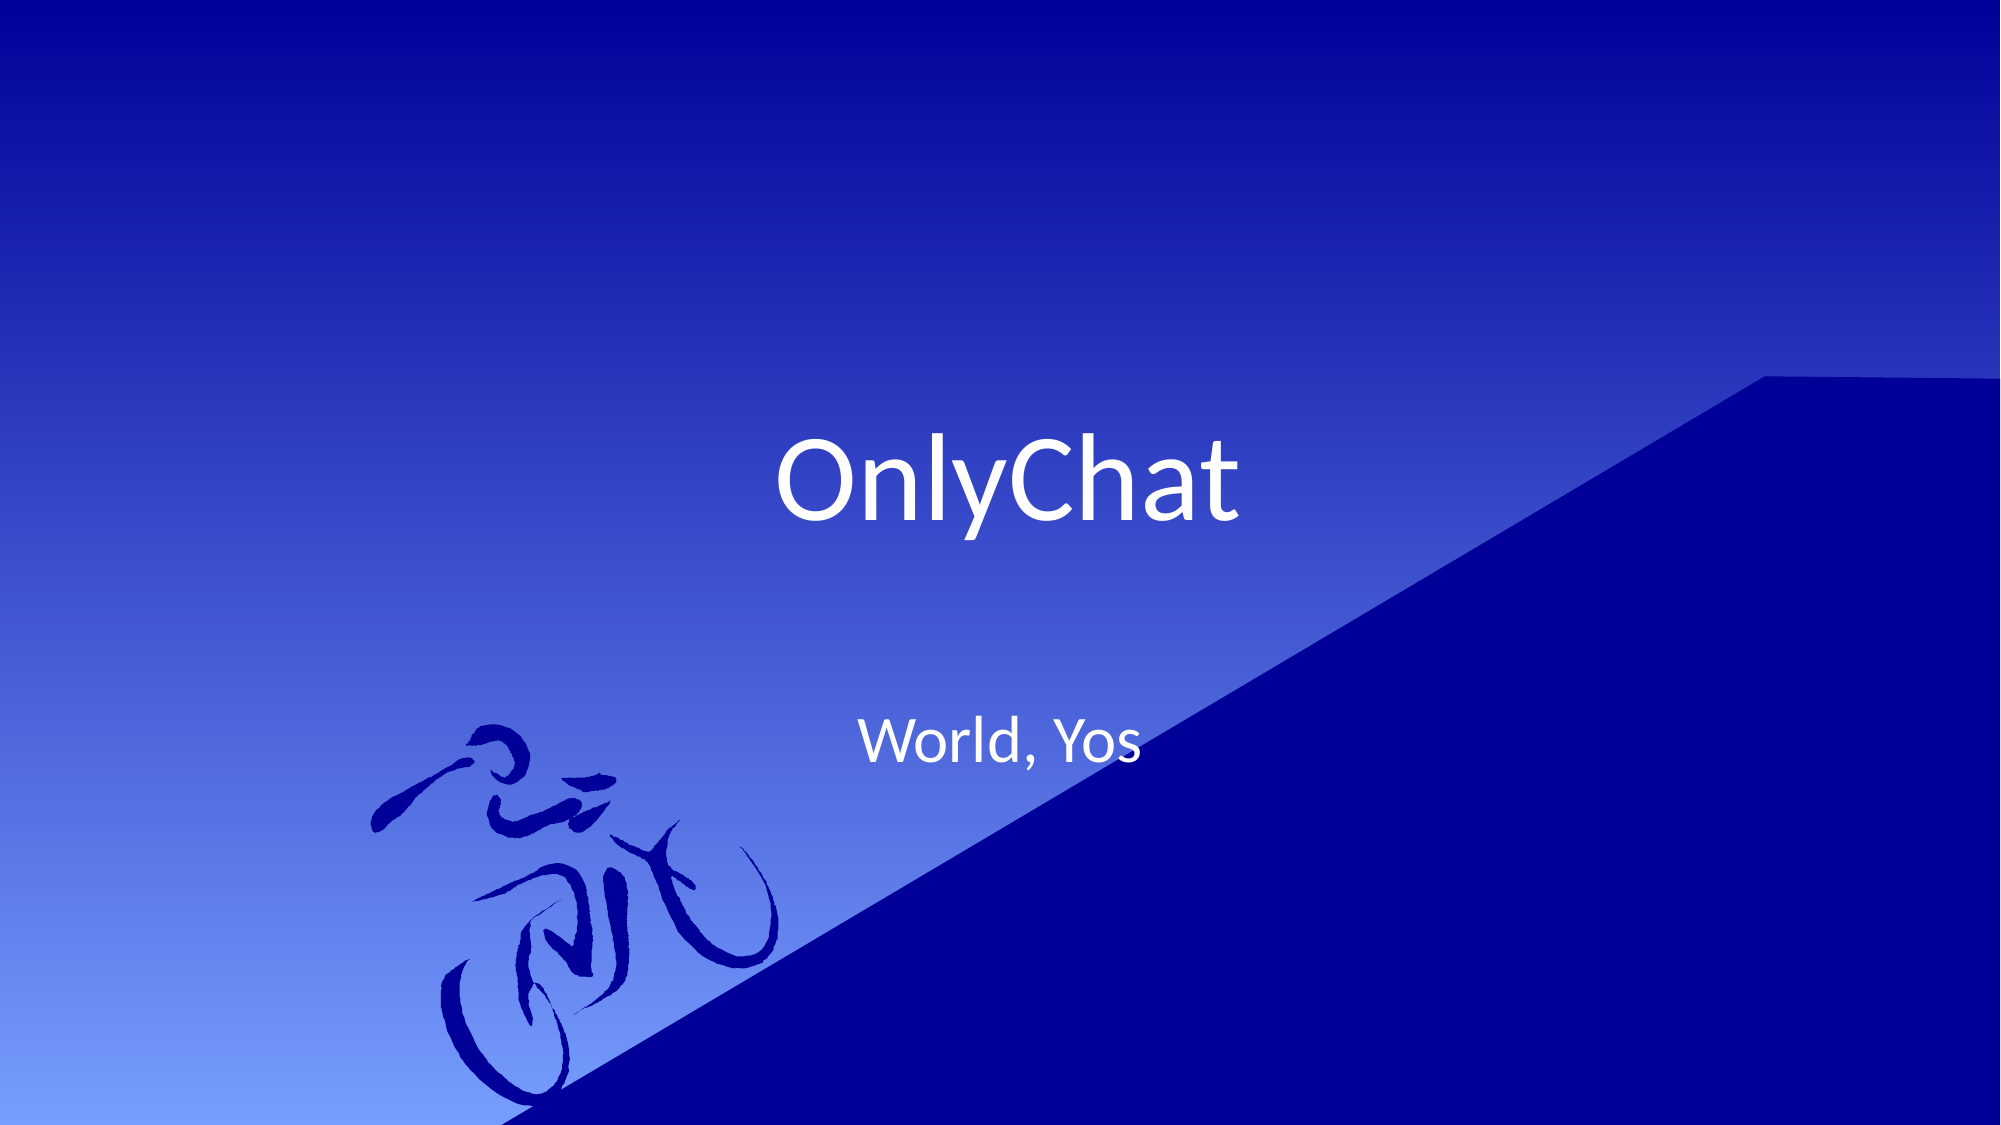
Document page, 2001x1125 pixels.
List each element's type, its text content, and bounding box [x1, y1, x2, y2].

title OnlyChat [86, 349, 1930, 592]
subtitle World, Yos [299, 637, 1701, 835]
